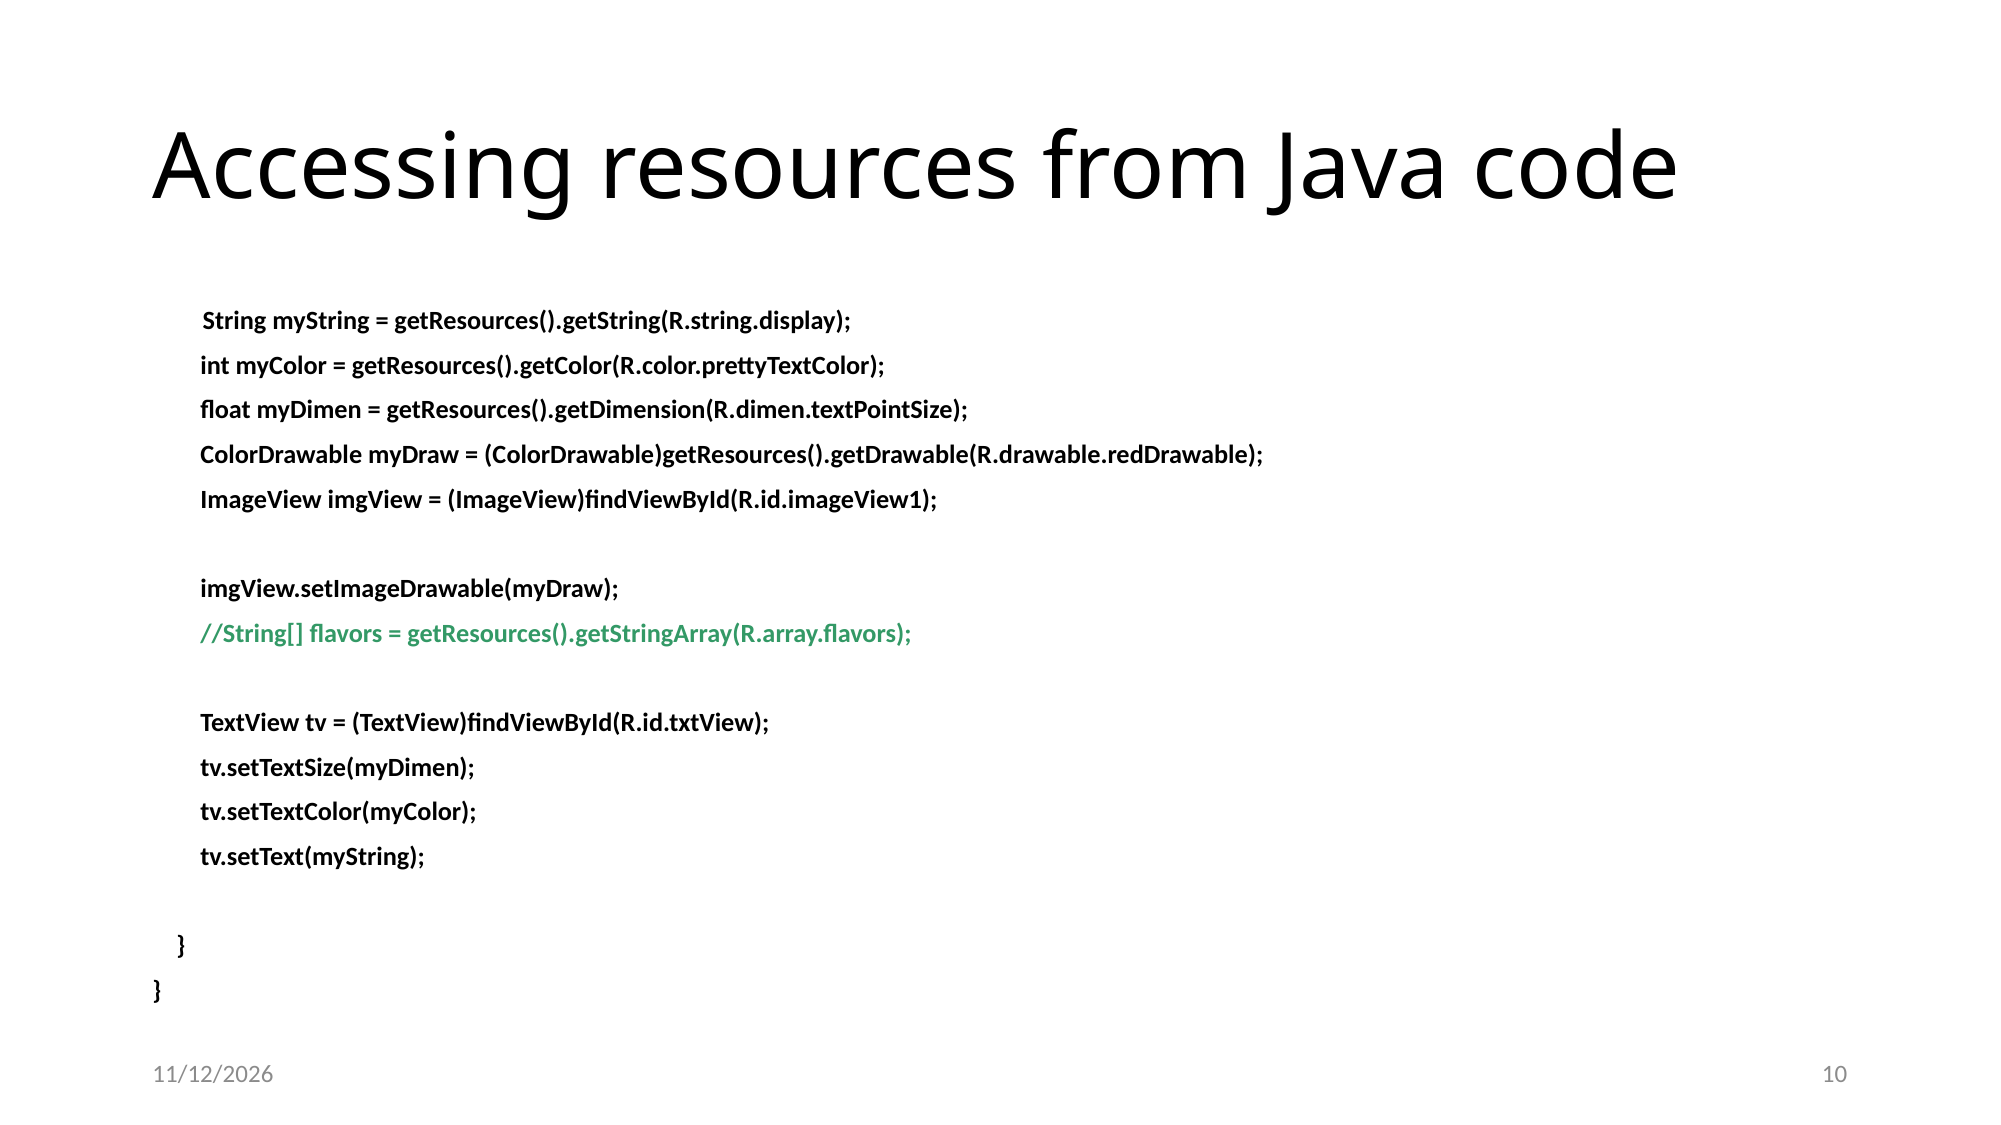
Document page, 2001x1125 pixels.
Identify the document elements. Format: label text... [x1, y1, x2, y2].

list String myString = getResources().getString(R.string.display); int myColor = getResources().getColor(R.color.prettyTextColor); float myDimen = getResources().getDimension(R.dimen.textPointSize); ColorDrawable myDraw = (ColorDrawable)getResources().getDrawable(R.drawable.redDrawable); ImageView imgView = (ImageView)findViewById(R.id.imageView1); imgView.setImageDrawable(myDraw); //String[] flavors = getResources().getStringArray(R.array.flavors); TextView tv = (TextView)findViewById(R.id.txtView); tv.setTextSize(myDimen); tv.setTextColor(myColor); tv.setText(myString); } } [137, 299, 1863, 1014]
slide_number 10 [1412, 1042, 1863, 1103]
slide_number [137, 1042, 588, 1103]
title Accessing resources from Java code [137, 59, 1863, 278]
